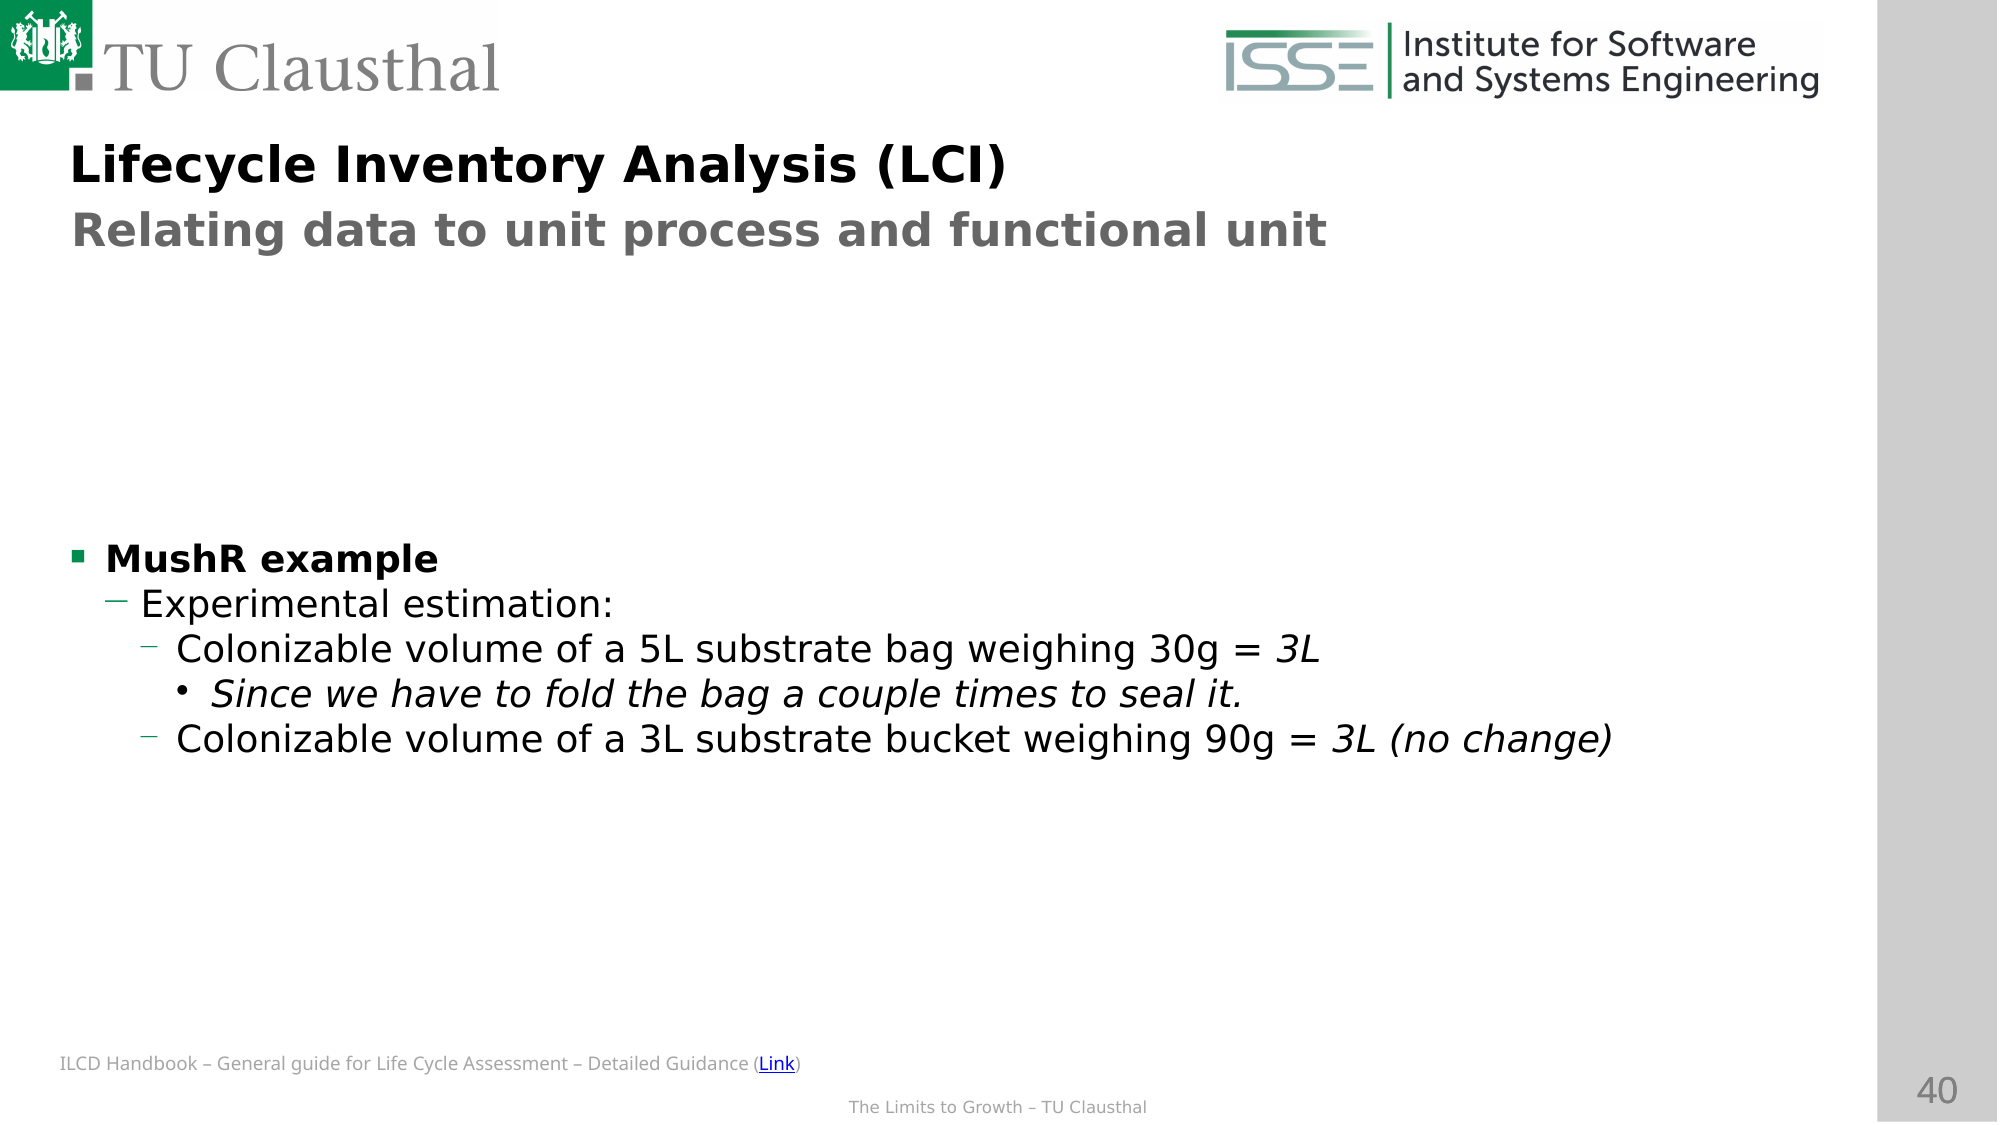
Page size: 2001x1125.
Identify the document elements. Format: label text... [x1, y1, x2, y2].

text_box Relating data to unit process and functional unit [70, 188, 1768, 262]
picture [0, 0, 499, 91]
text_box MushR example Experimental estimation: Colonizable volume of a 5L substrate bag weighing 30g = 3L Since we have to fold the bag a couple times to seal it. Colonizable volume of a 3L substrate bucket weighing 90g = 3L (no change) [55, 262, 1838, 1033]
text_box ILCD Handbook – General guide for Life Cycle Assessment – Detailed Guidance (Link) [45, 1043, 1837, 1085]
picture [1218, 22, 1824, 105]
text_box Lifecycle Inventory Analysis (LCI) [55, 125, 1817, 206]
